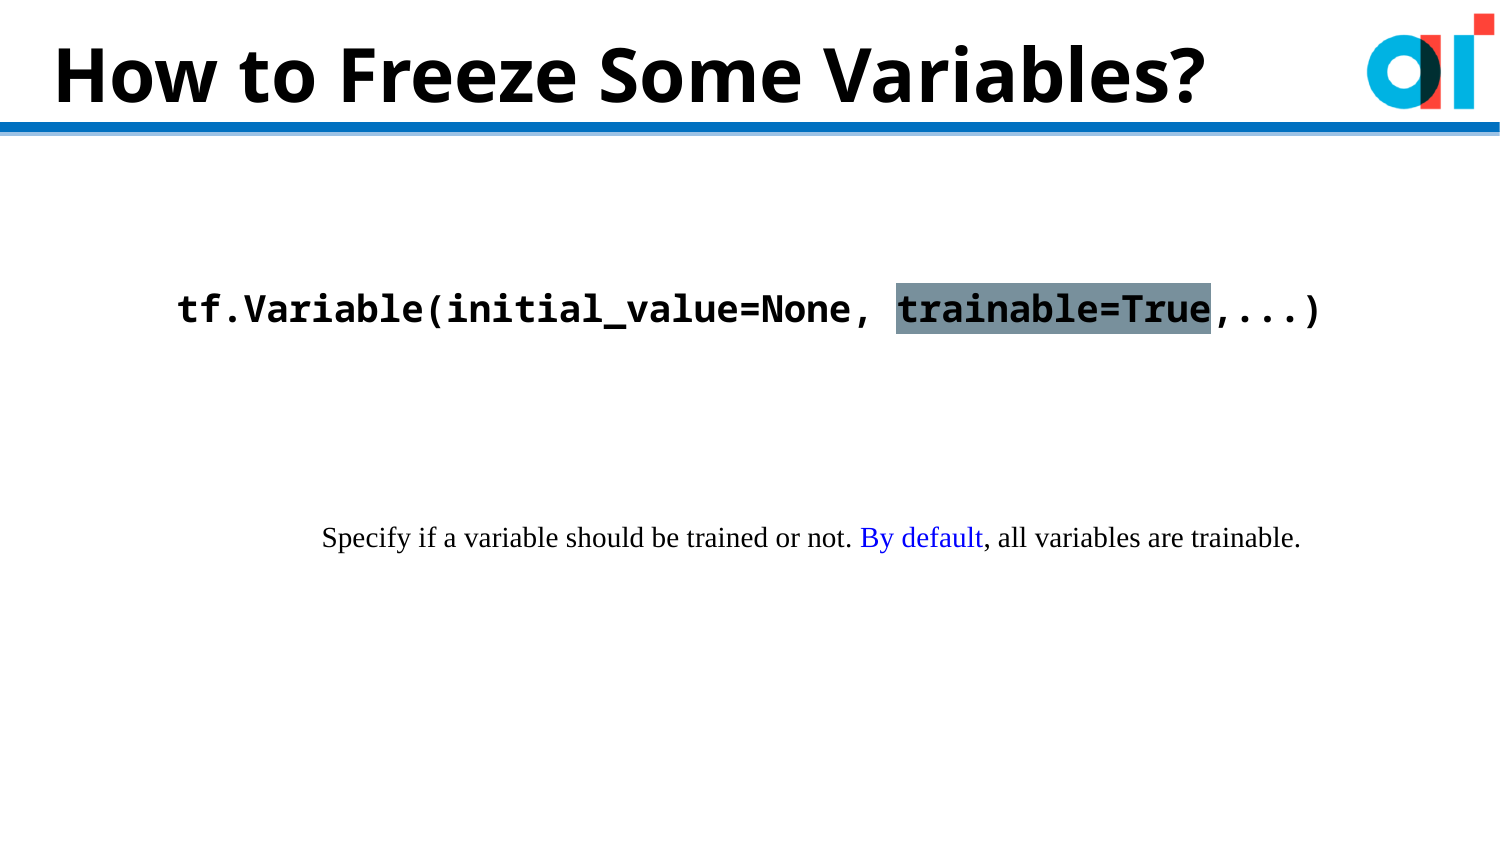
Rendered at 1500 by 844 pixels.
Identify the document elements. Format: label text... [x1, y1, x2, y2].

title How to Freeze Some Variables? [41, 21, 1439, 125]
picture [1355, 0, 1500, 121]
list tf.Variable(initial_value=None, trainable=True,...) Specify if a variable should be trained or not. By default, all variables are trainable. [51, 189, 1449, 750]
